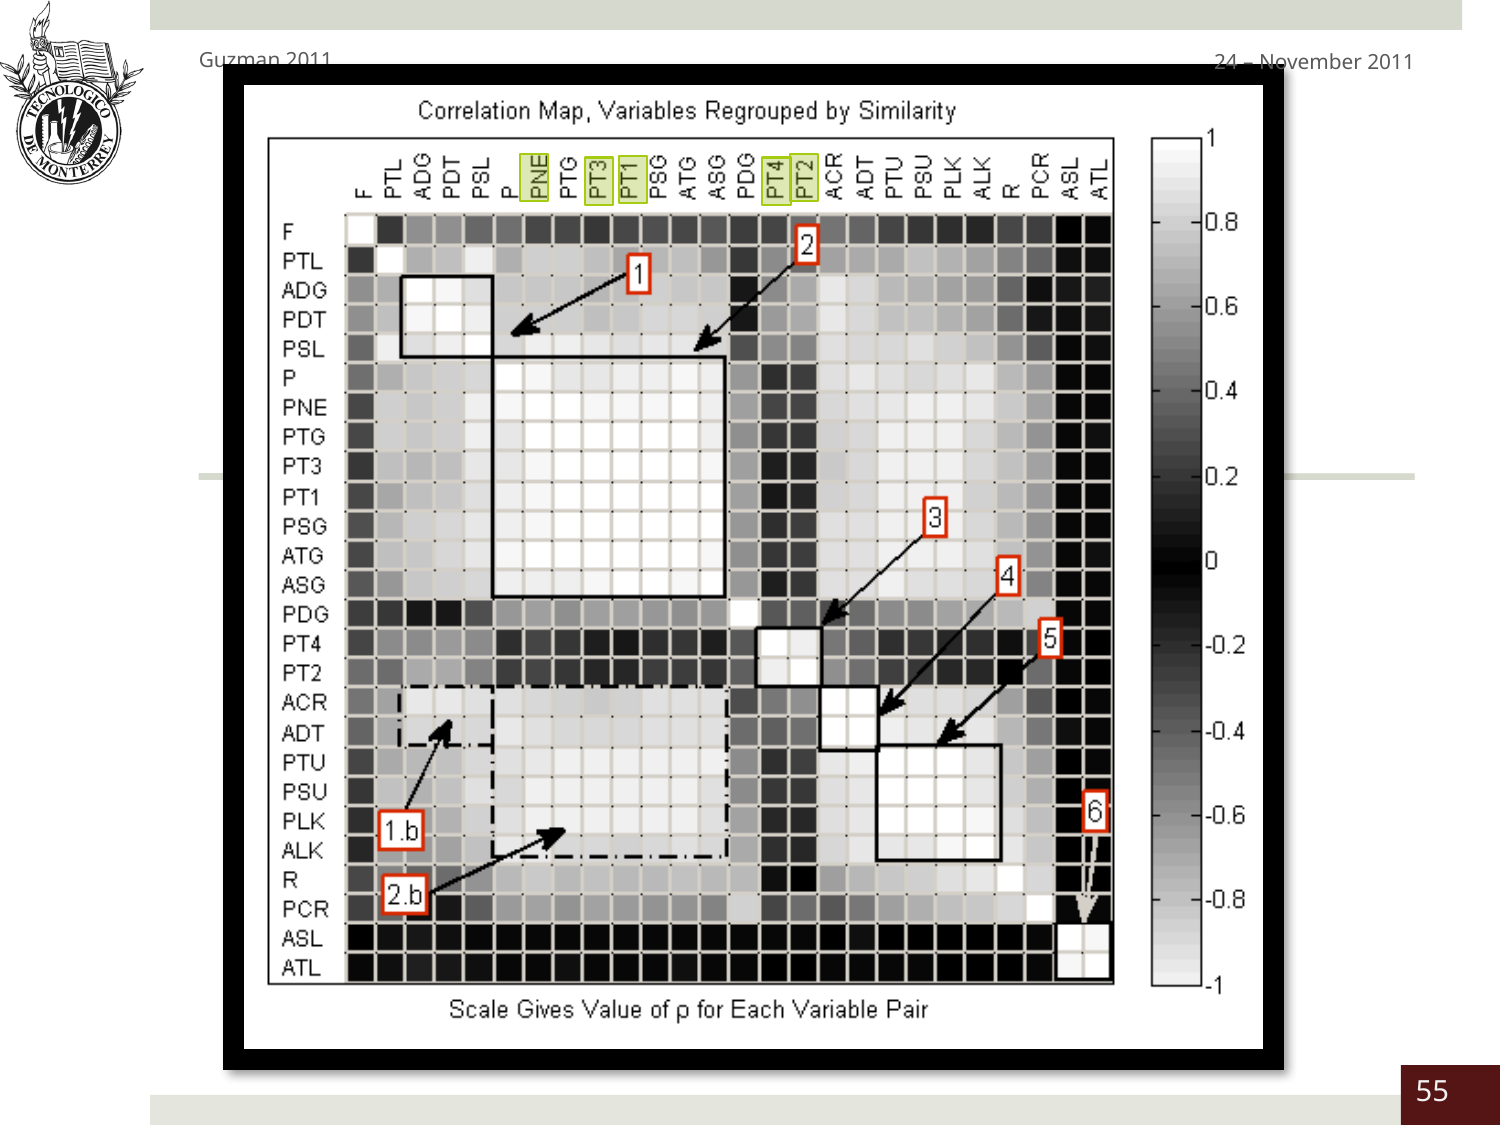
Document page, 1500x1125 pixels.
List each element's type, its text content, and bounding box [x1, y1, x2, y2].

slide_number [1079, 30, 1430, 91]
picture [243, 84, 1264, 1050]
footer Guzman 2011 [183, 30, 659, 91]
picture [0, 0, 145, 185]
